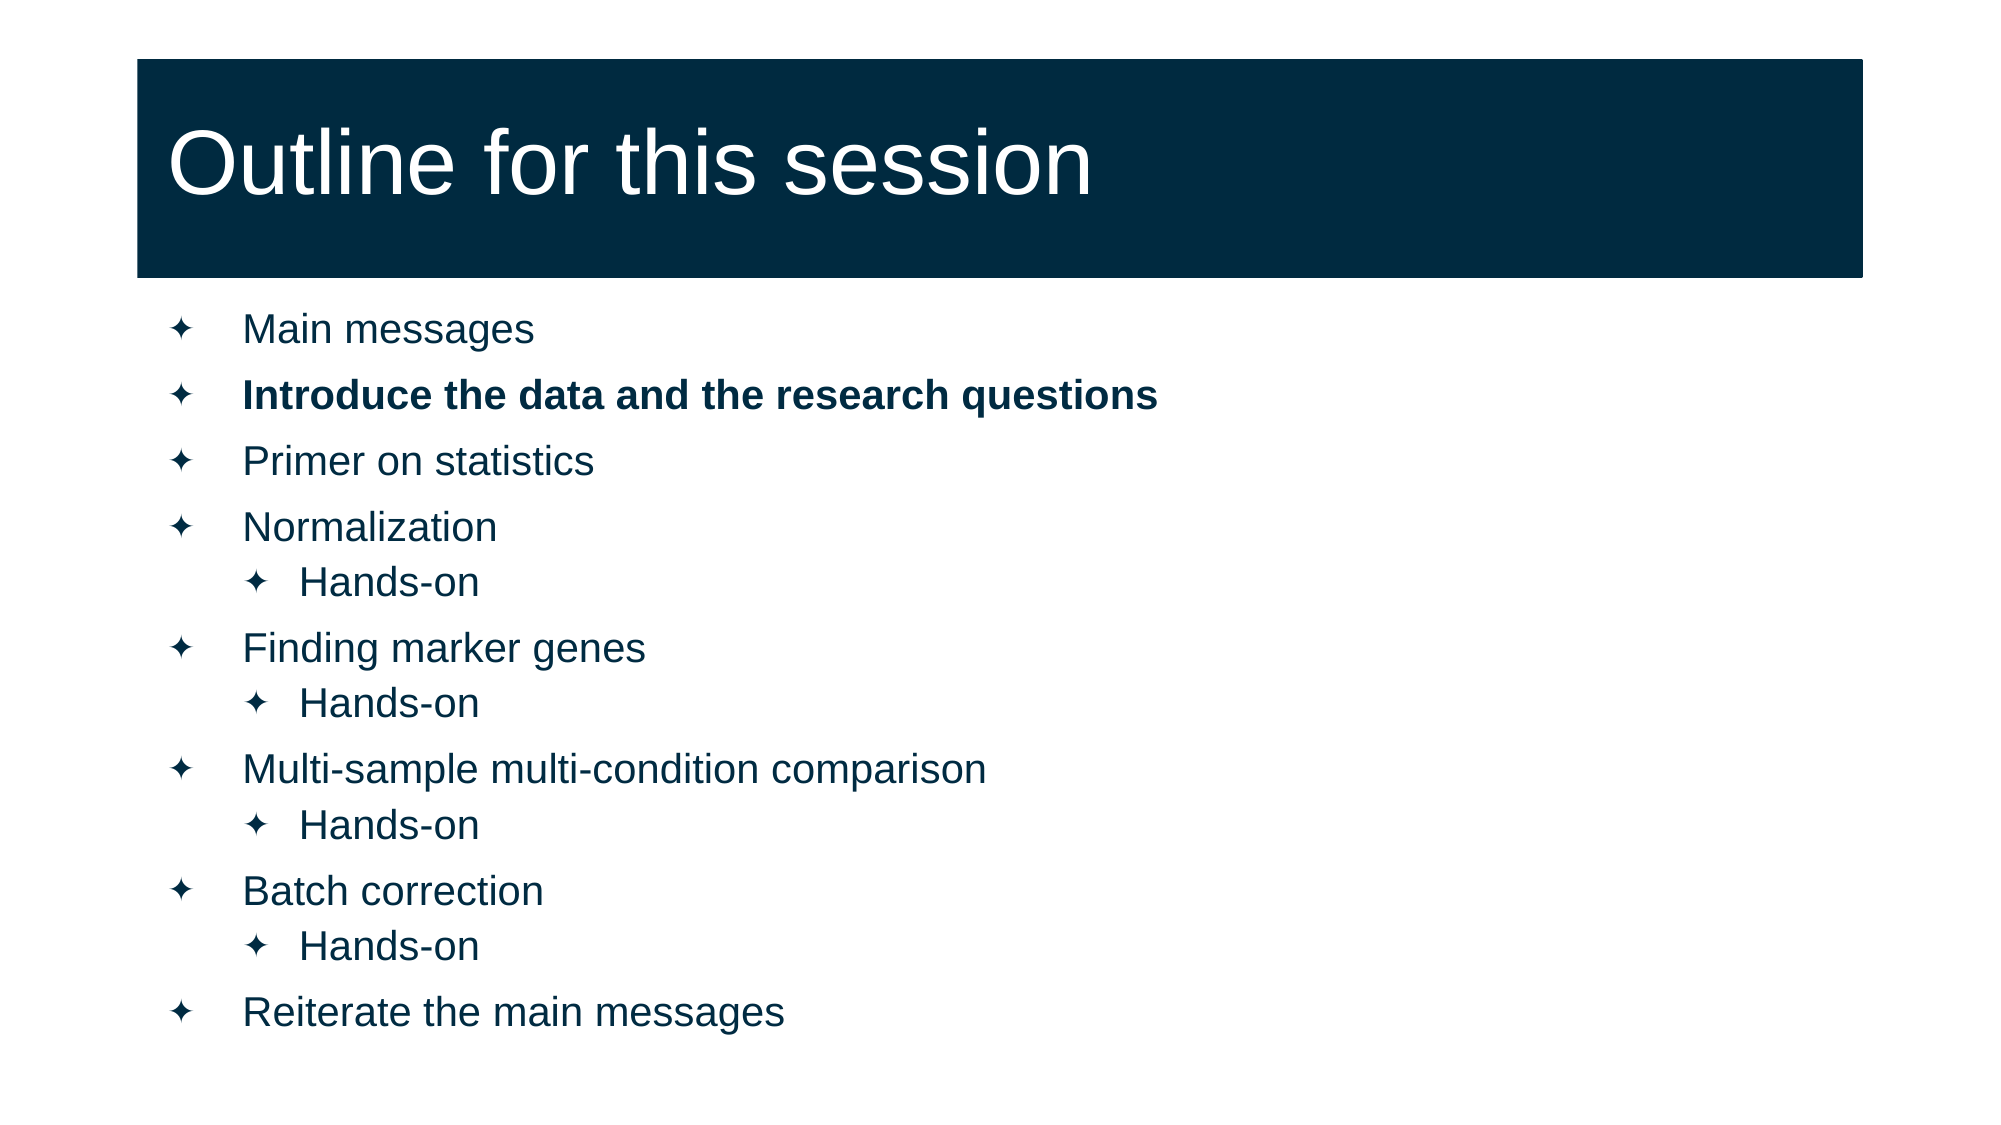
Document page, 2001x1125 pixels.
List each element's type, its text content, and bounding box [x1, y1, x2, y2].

title Outline for this session [137, 59, 1863, 278]
list Main messages Introduce the data and the research questions Primer on statistics Normalization Hands-on Finding marker genes Hands-on Multi-sample multi-condition comparison Hands-on Batch correction Hands-on Reiterate the main messages [137, 307, 1863, 1125]
